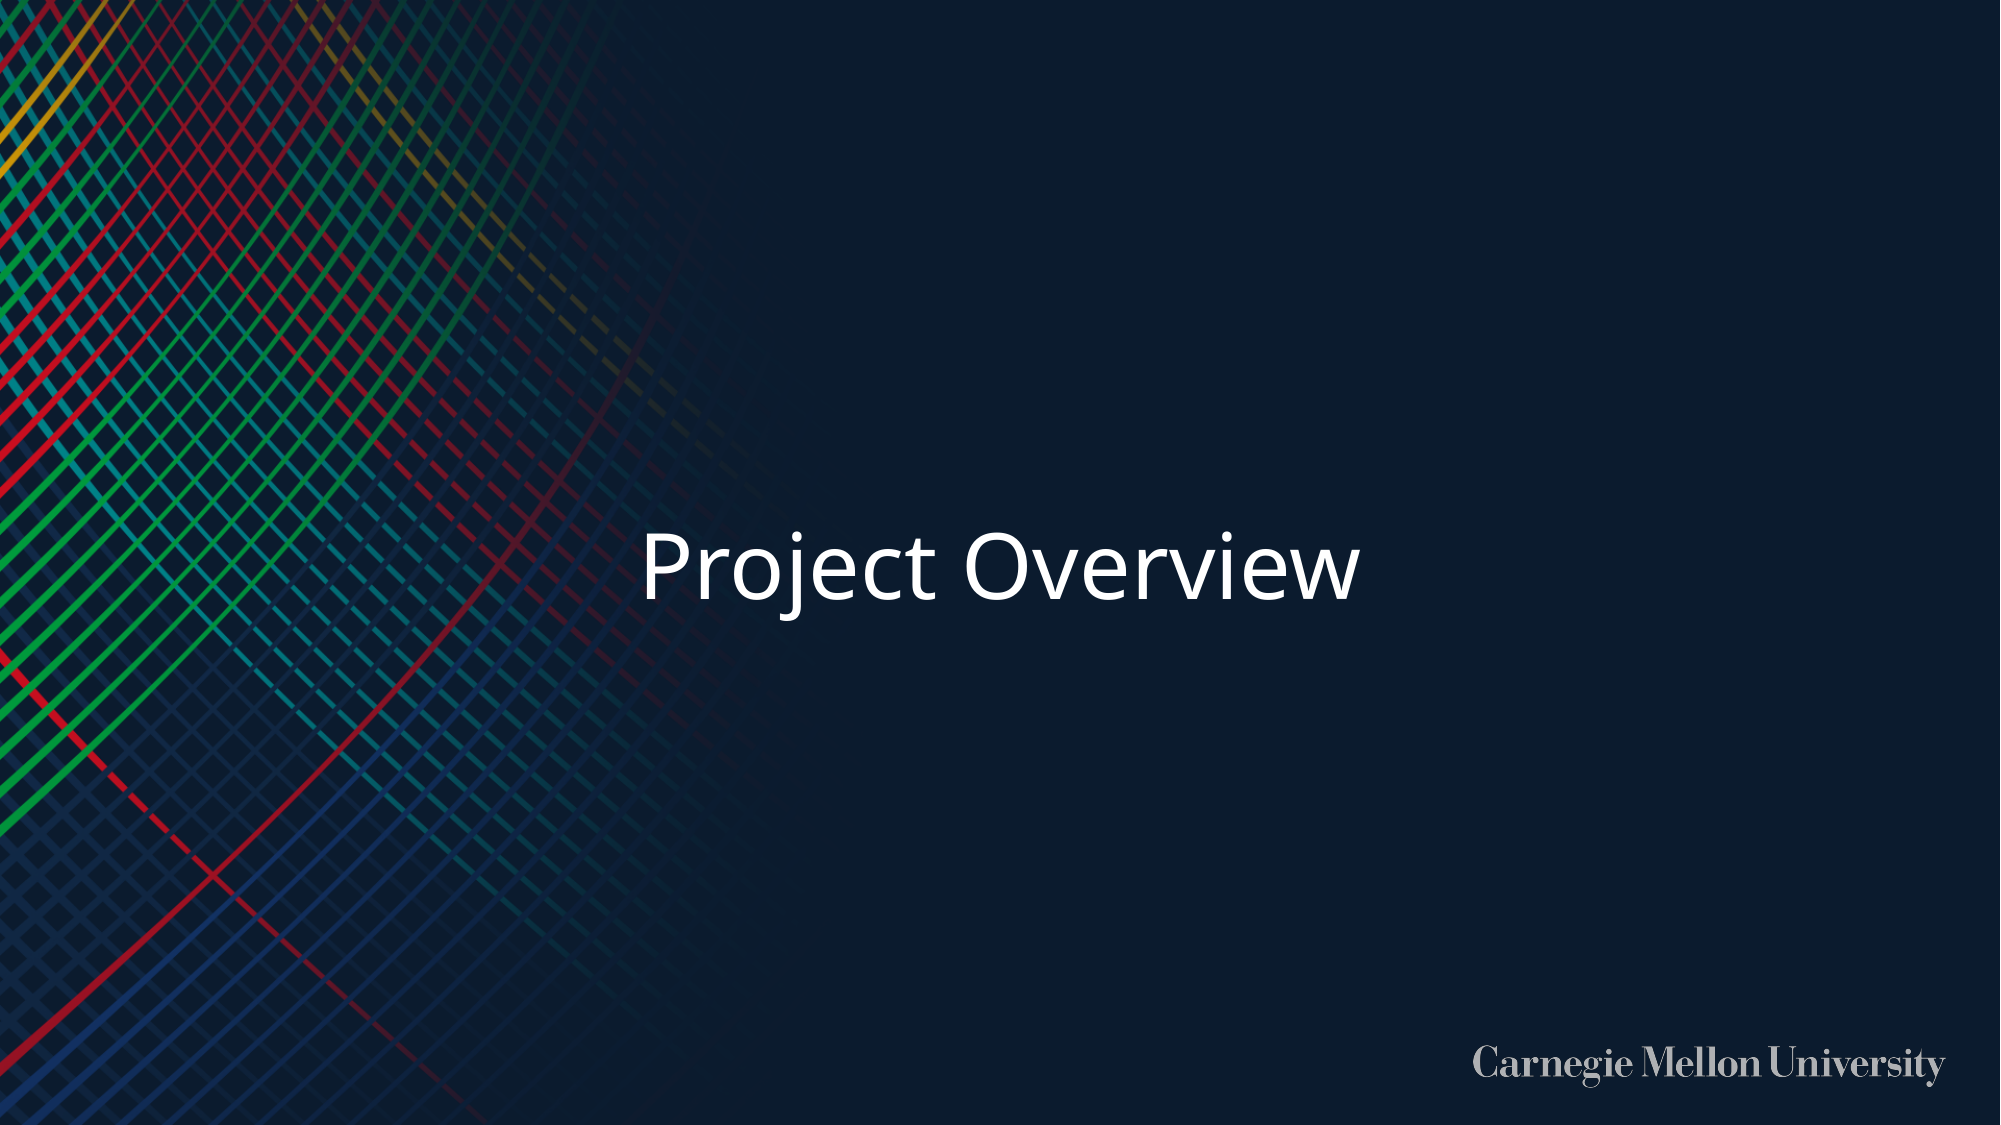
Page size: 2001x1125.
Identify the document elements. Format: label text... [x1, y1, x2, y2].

picture [0, 0, 2000, 1125]
list Project Overview [516, 498, 1483, 626]
